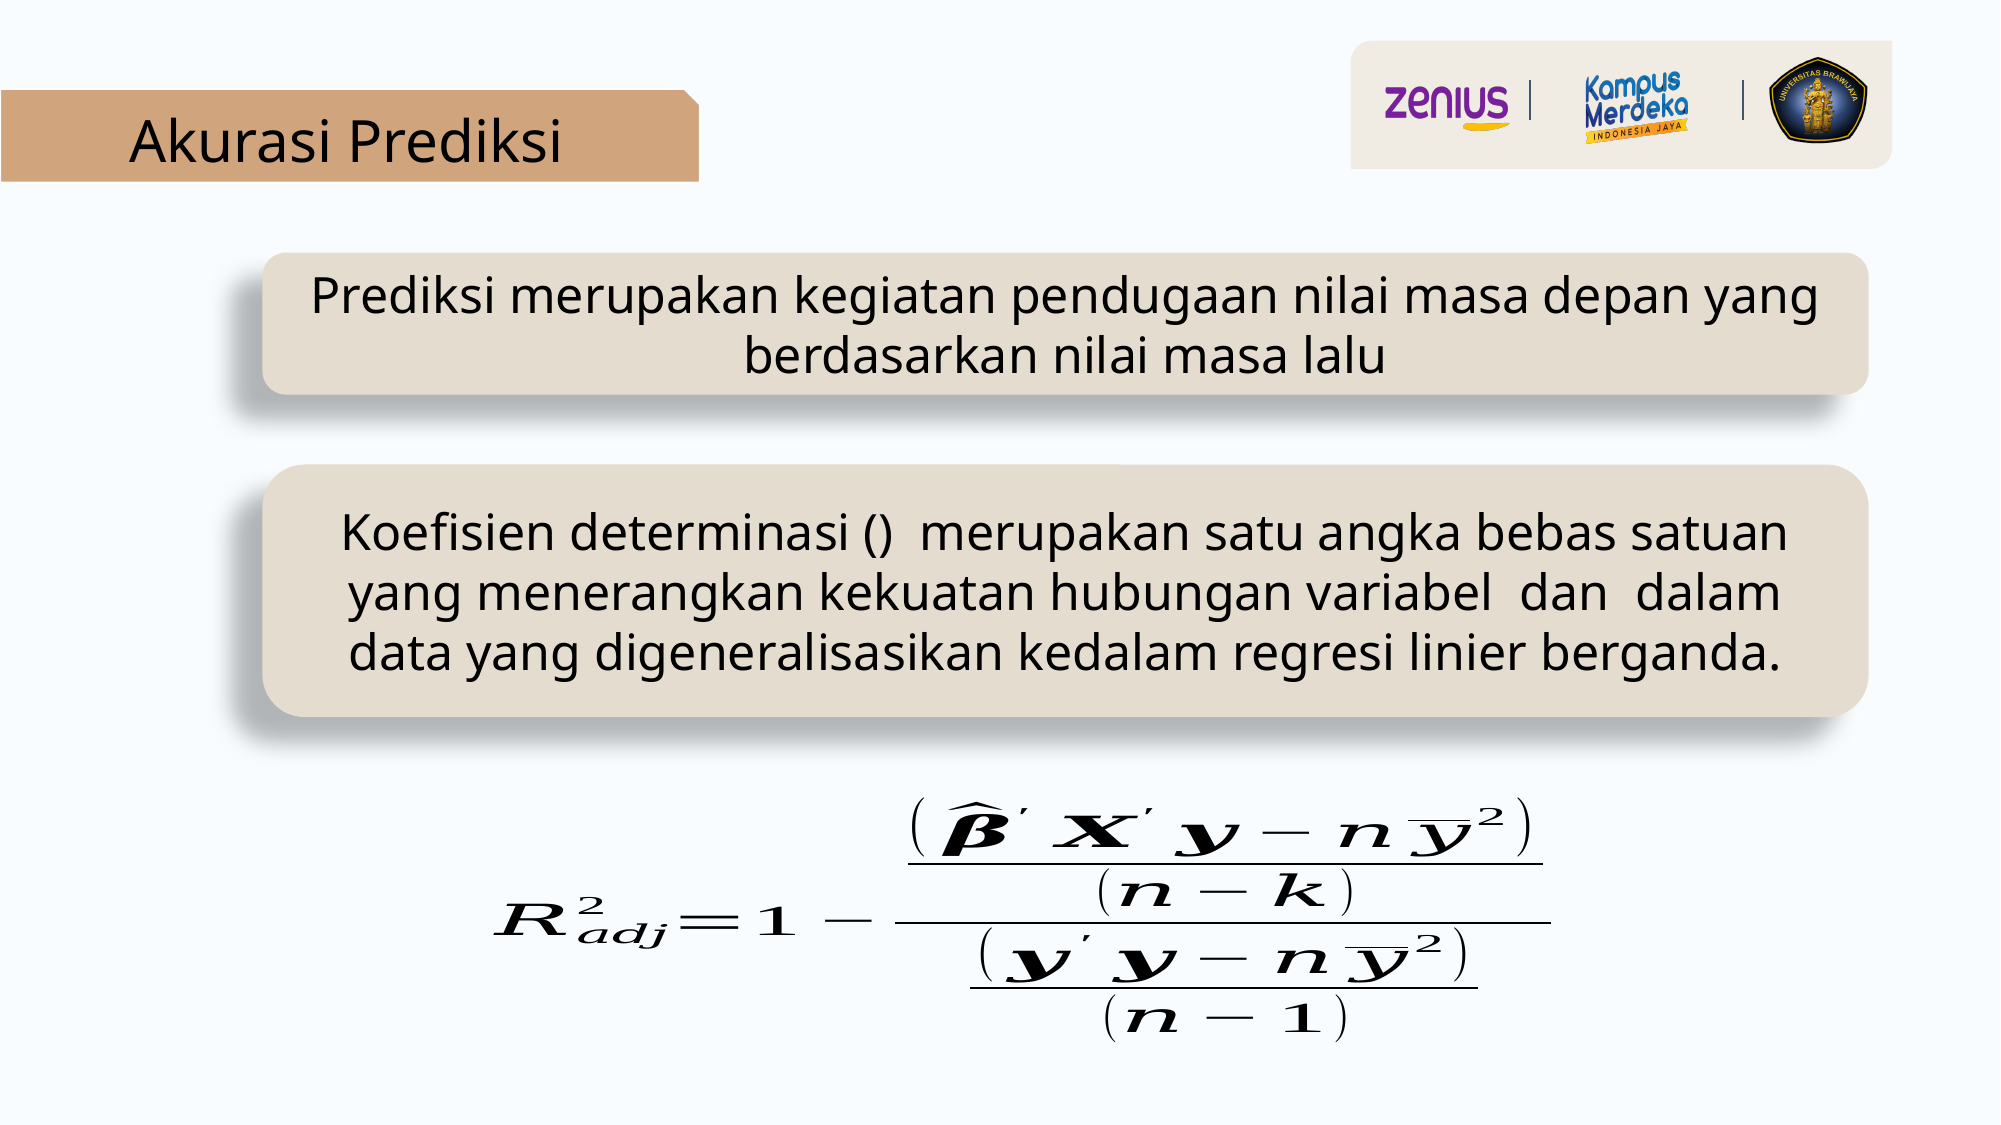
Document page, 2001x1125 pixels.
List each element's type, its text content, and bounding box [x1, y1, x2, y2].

text_box Akurasi Prediksi [0, 87, 702, 184]
text_box Prediksi merupakan kegiatan pendugaan nilai masa depan yang berdasarkan nilai masa lalu [261, 251, 1870, 396]
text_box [1350, 40, 1893, 169]
